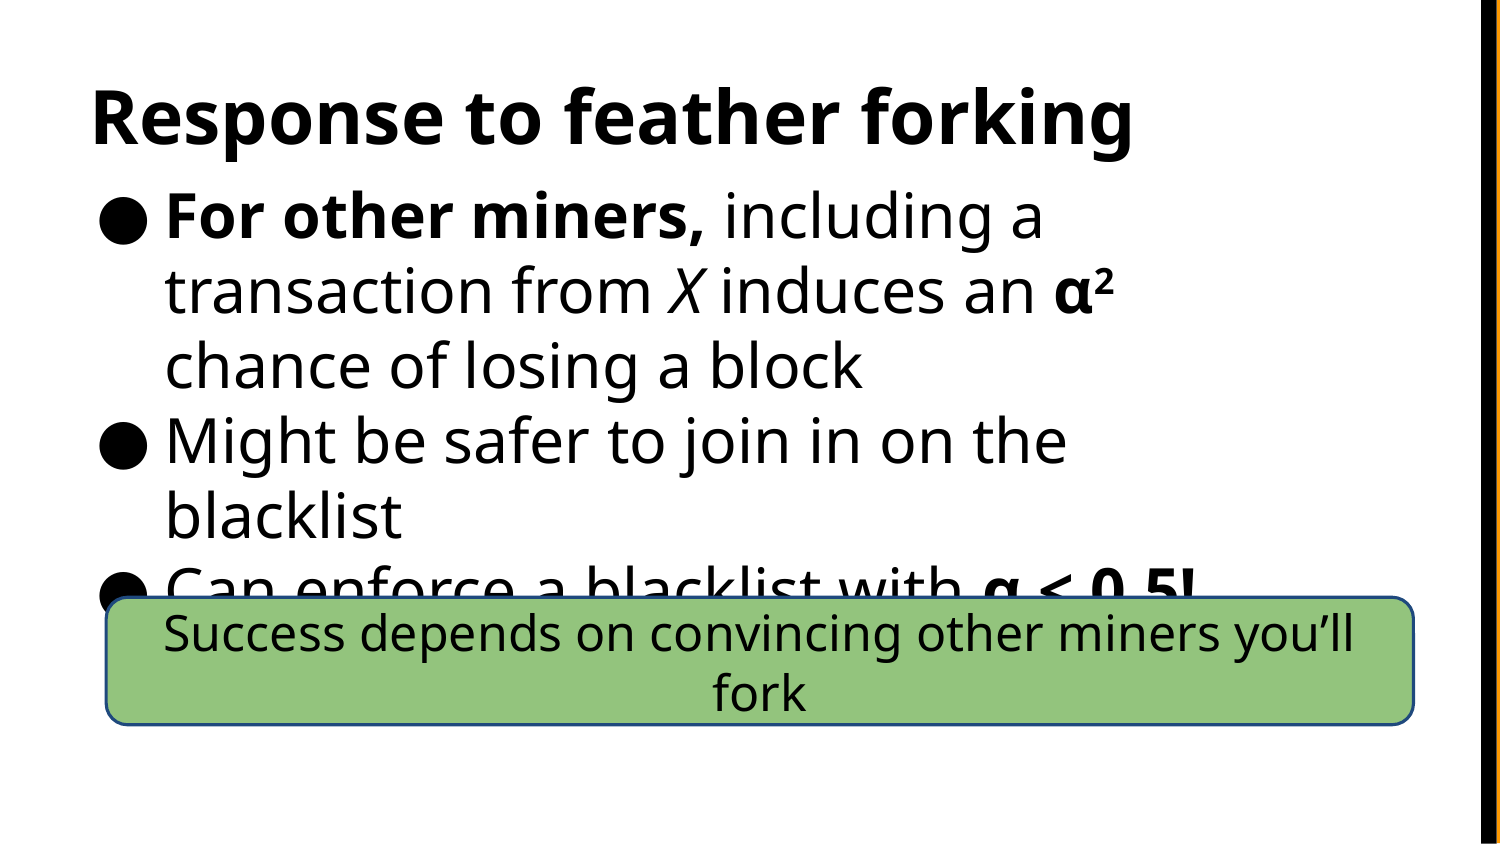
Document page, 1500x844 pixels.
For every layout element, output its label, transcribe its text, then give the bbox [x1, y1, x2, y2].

text_box Success depends on convincing other miners you’ll fork [106, 597, 1414, 725]
text_box For other miners, including a transaction from X induces an α2 chance of losing a block Might be safer to join in on the blacklist Can enforce a blacklist with α < 0.5! [75, 161, 1335, 766]
text_box Response to feather forking [75, 33, 1425, 175]
